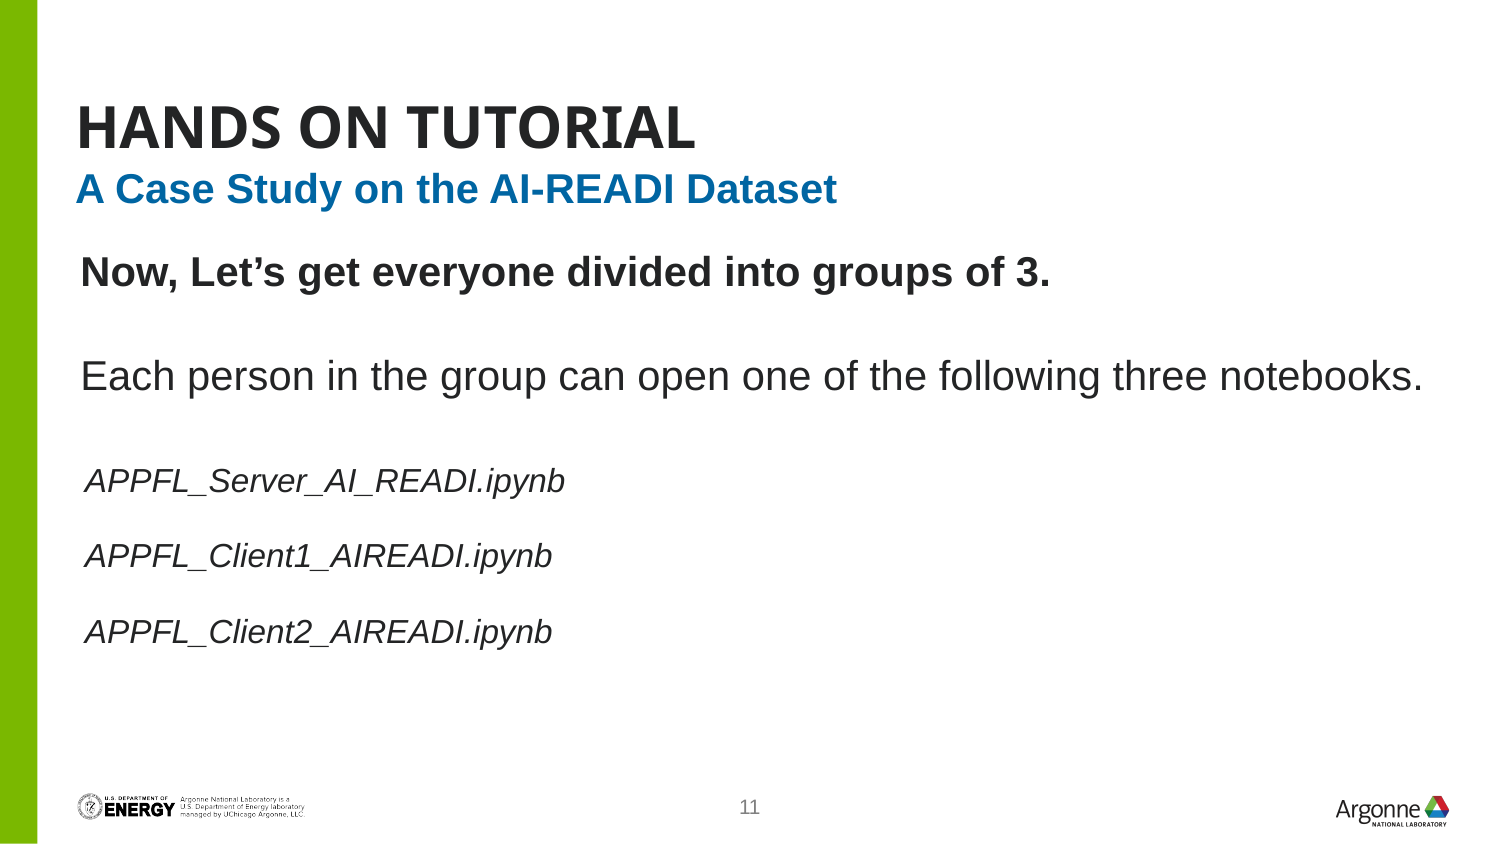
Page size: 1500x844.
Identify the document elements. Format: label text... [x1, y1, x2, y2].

slide_number 11 [712, 796, 788, 819]
text_box Each person in the group can open one of the following three notebooks. [65, 334, 1446, 414]
title Hands on tutorial [75, 60, 1449, 163]
picture [75, 791, 308, 822]
picture [1330, 787, 1458, 834]
text_box APPFL_Server_AI_READI.ipynb [70, 443, 1157, 514]
text_box APPFL_Client1_AIREADI.ipynb [70, 519, 1157, 590]
list A Case Study on the AI-READI Dataset [75, 167, 1449, 229]
text_box APPFL_Client2_AIREADI.ipynb [70, 595, 1157, 666]
text_box Now, Let’s get everyone divided into groups of 3. [65, 229, 1500, 310]
